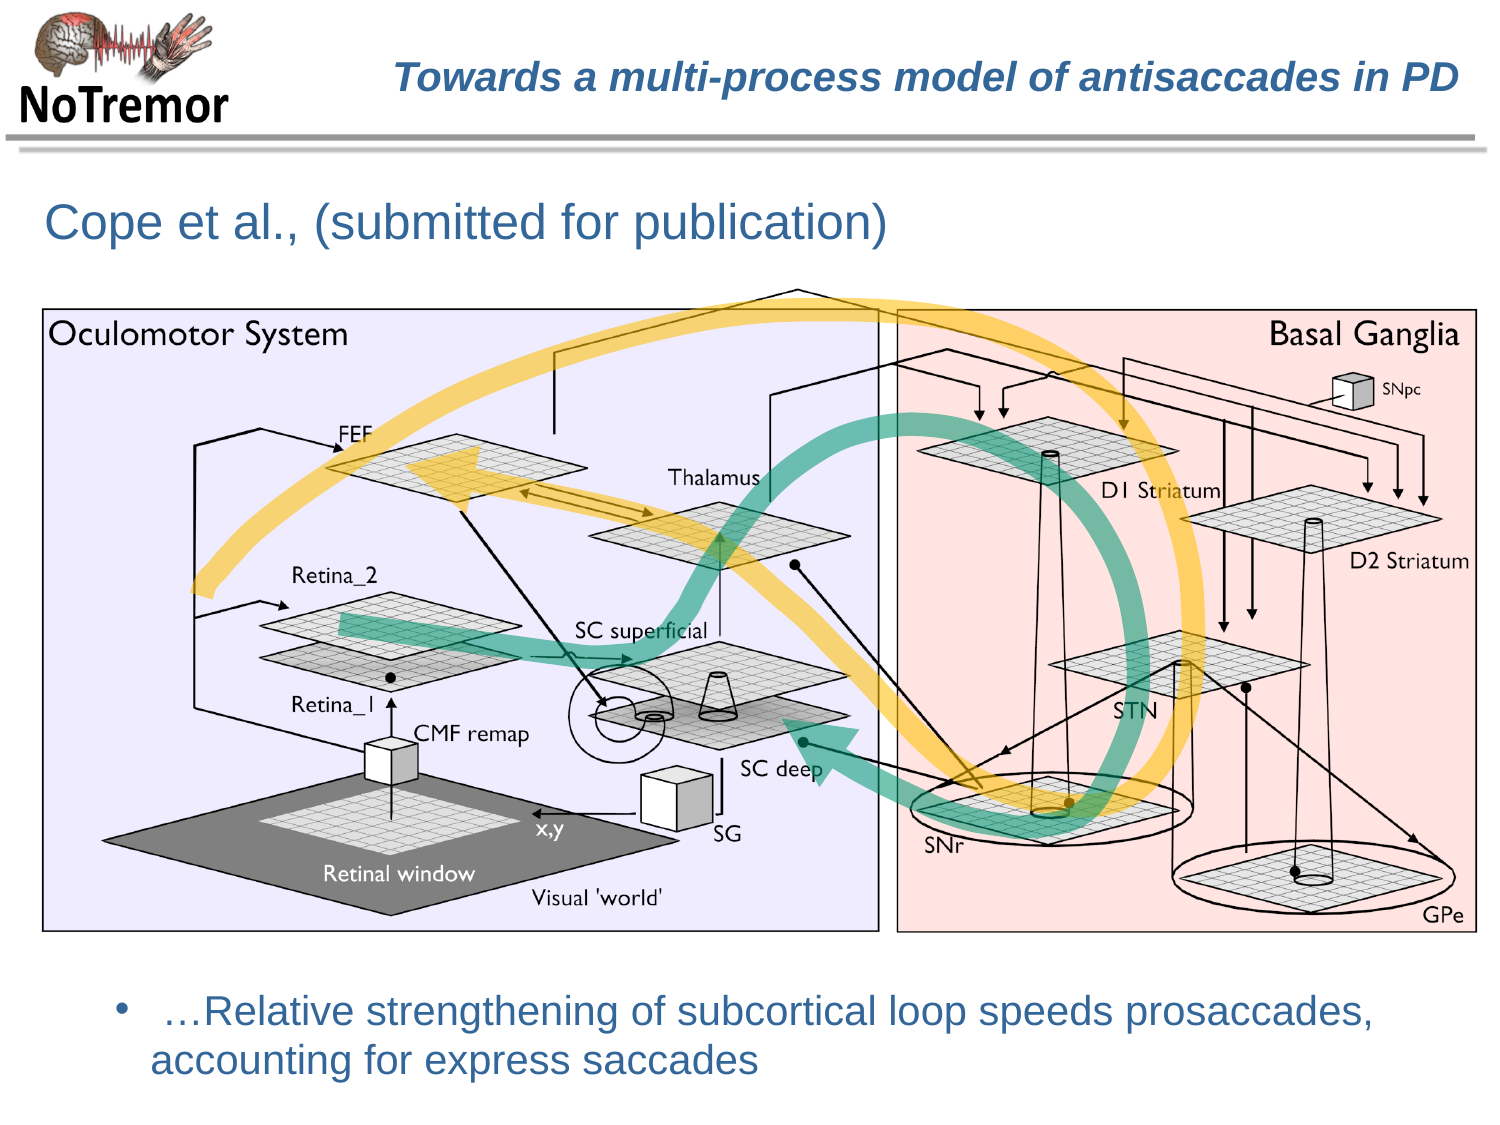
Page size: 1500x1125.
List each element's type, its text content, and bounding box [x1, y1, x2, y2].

picture [3, 266, 1500, 1018]
text_box Cope et al., (submitted for publication) [29, 182, 951, 257]
text_box …Relative strengthening of subcortical loop speeds prosaccades, accounting for express saccades [100, 1027, 1443, 1091]
title Towards a multi-process model of antisaccades in PD [349, 24, 1476, 126]
picture [17, 7, 231, 125]
